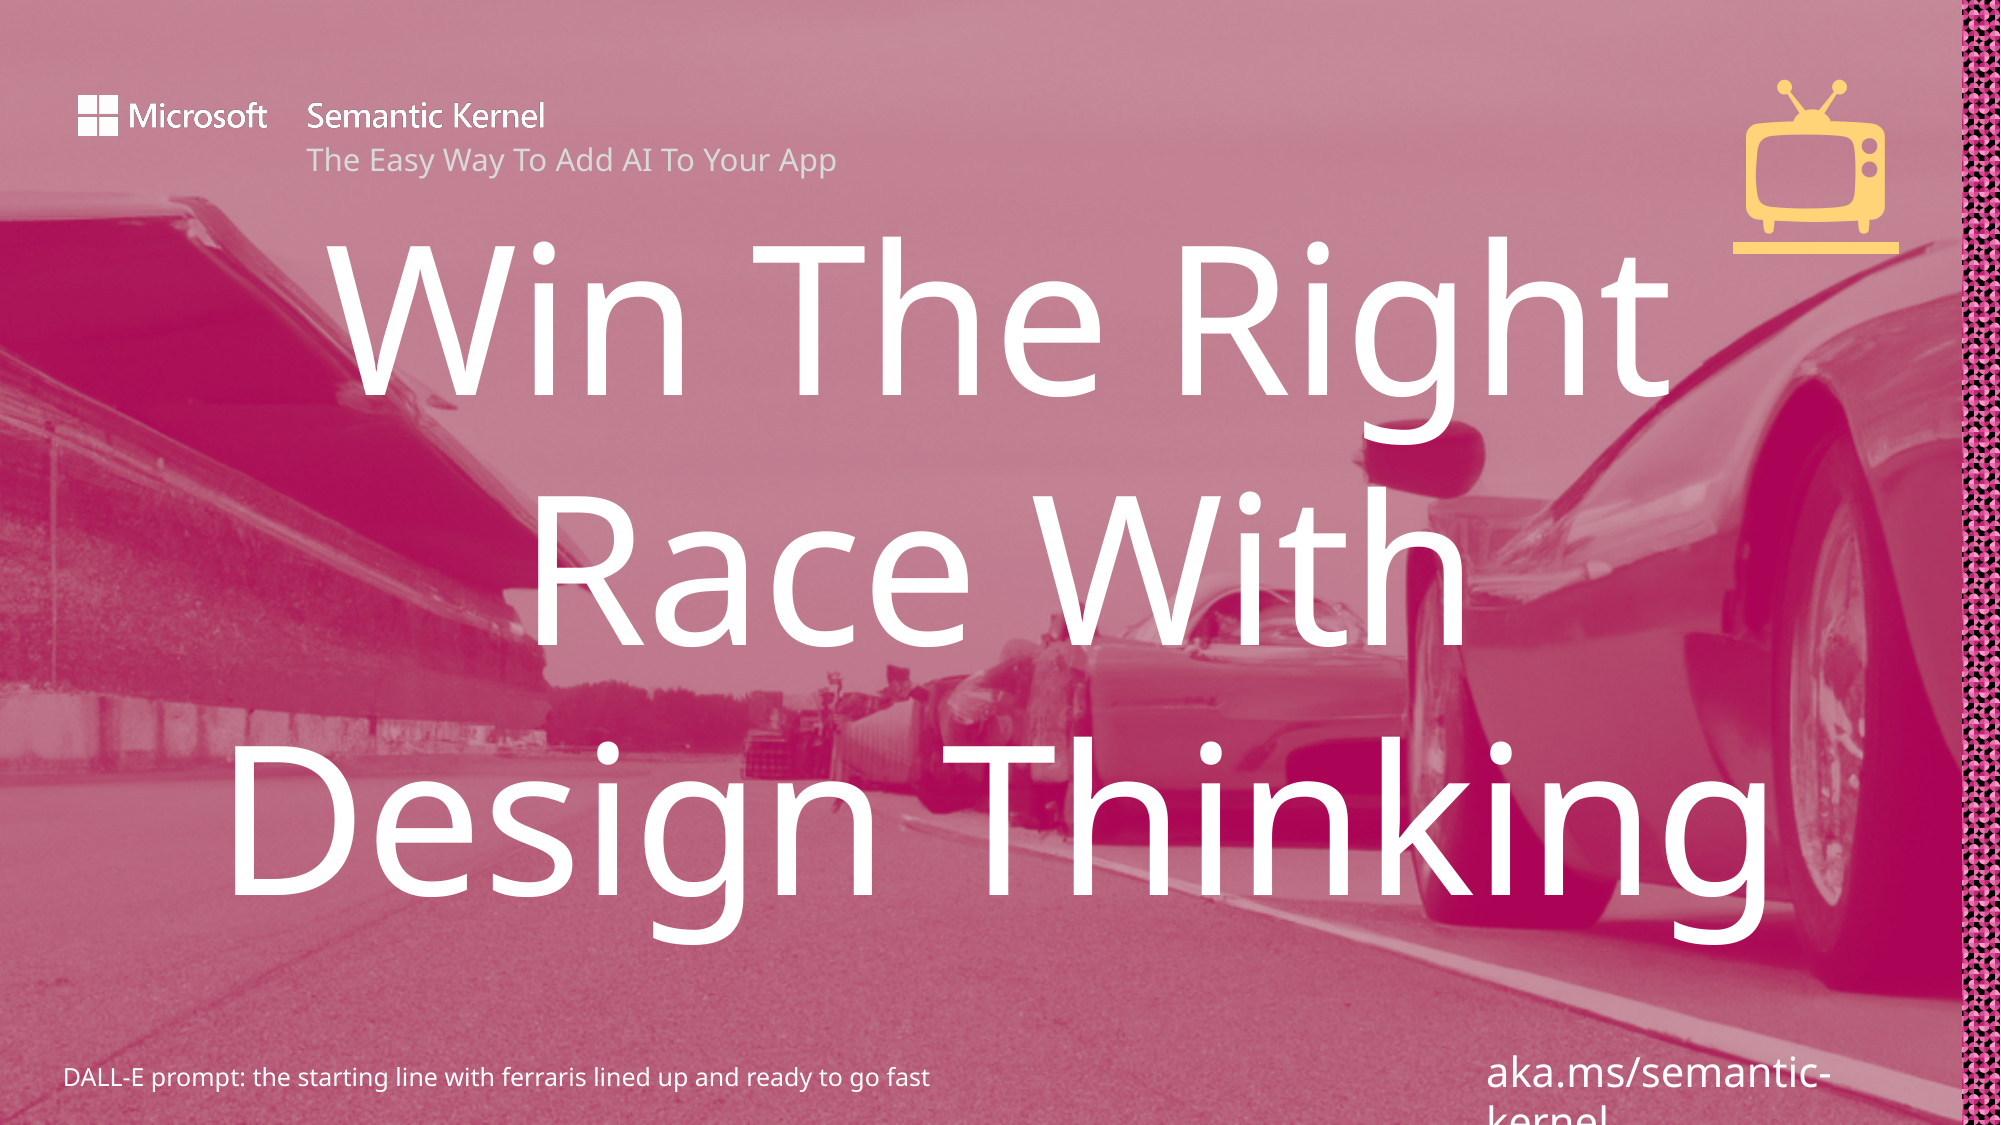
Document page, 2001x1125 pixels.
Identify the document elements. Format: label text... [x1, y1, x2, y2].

picture [1555, 1117, 1567, 1125]
text_box 📺 [1732, 63, 1900, 291]
picture [1580, 1117, 1592, 1124]
picture [0, 0, 2000, 1125]
picture [1514, 1117, 1526, 1124]
title Win The Right Race With Design Thinking [120, 183, 1878, 942]
